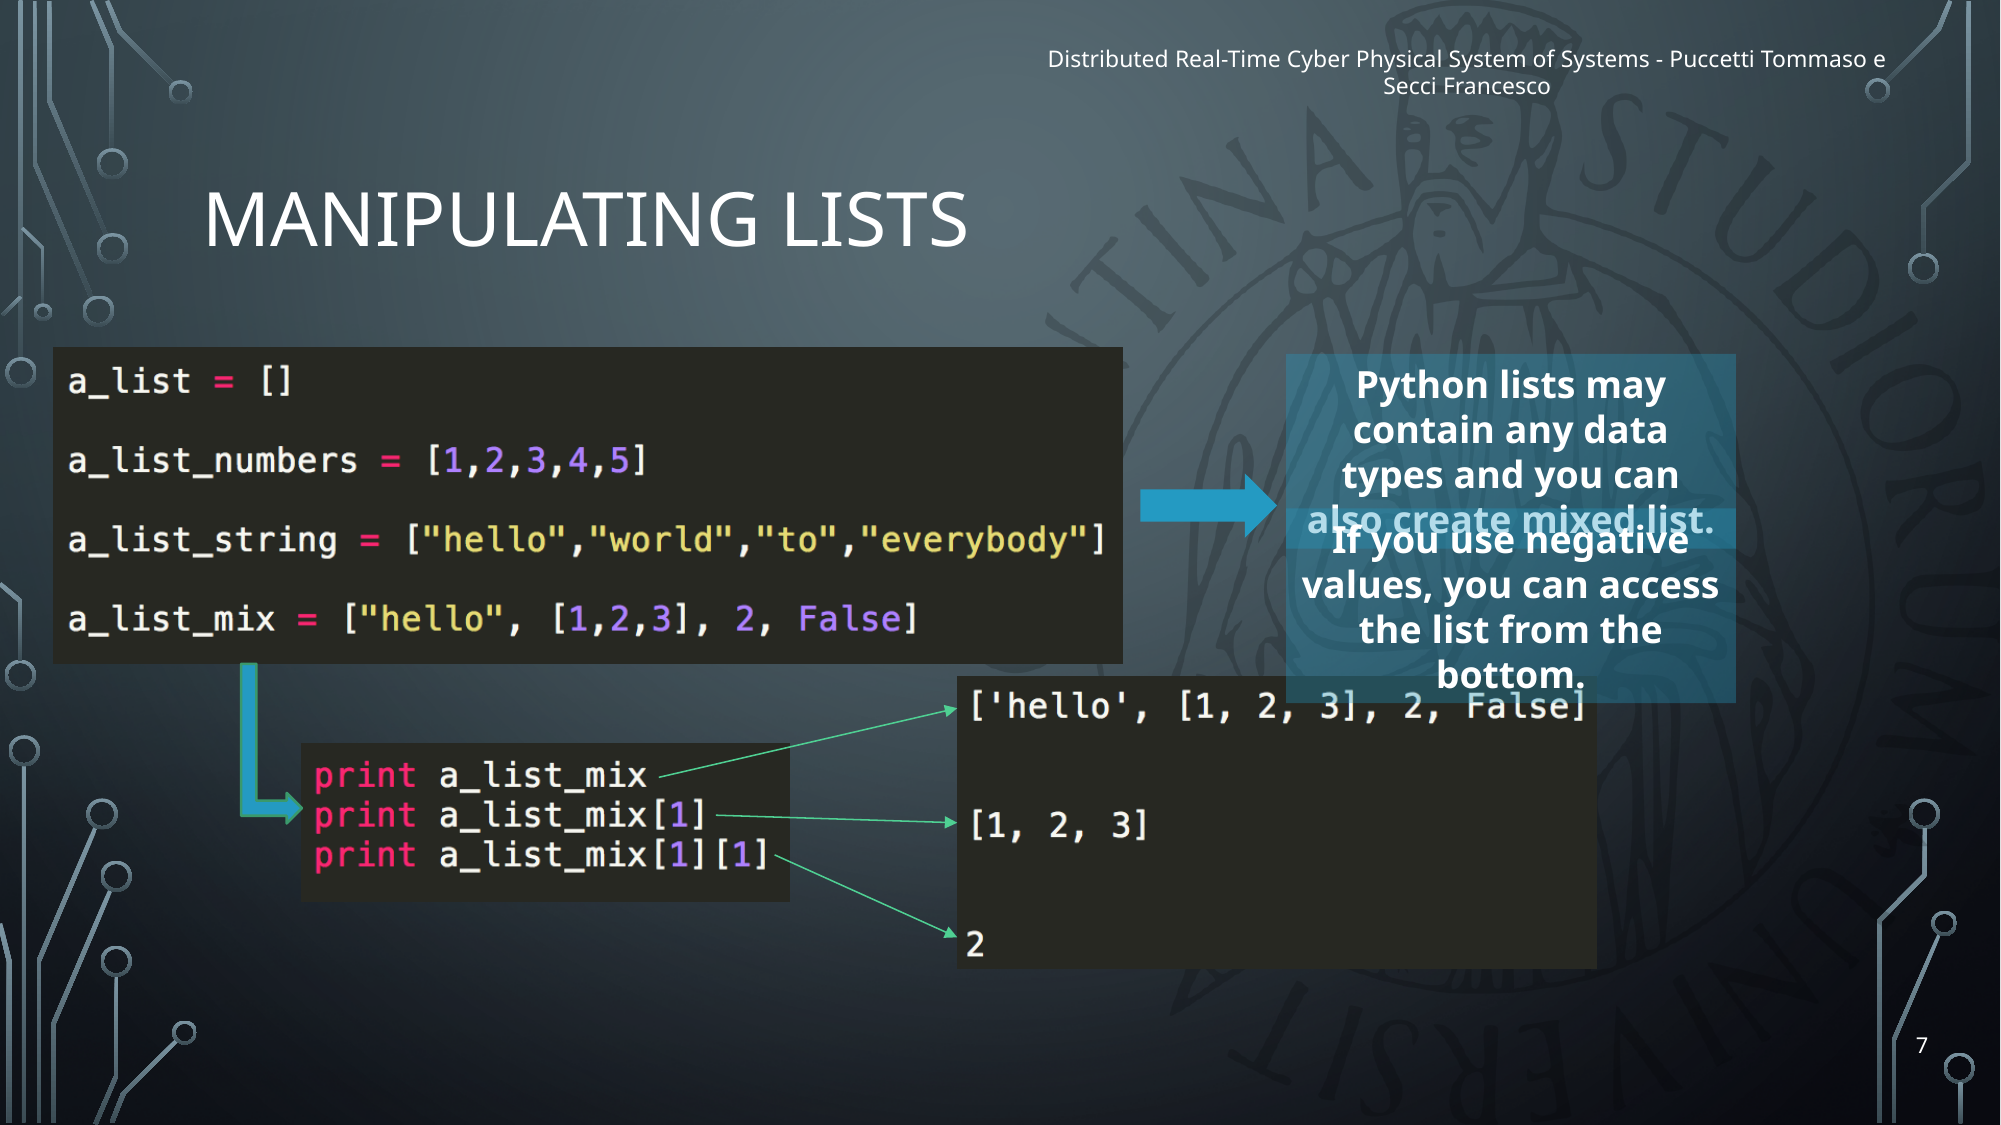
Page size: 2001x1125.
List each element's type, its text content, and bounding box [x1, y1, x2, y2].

title Manipulating lists [187, 101, 965, 344]
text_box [774, 854, 958, 938]
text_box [715, 814, 958, 823]
picture [53, 0, 2000, 1125]
picture [301, 743, 790, 903]
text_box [658, 707, 958, 778]
text_box [239, 664, 301, 825]
